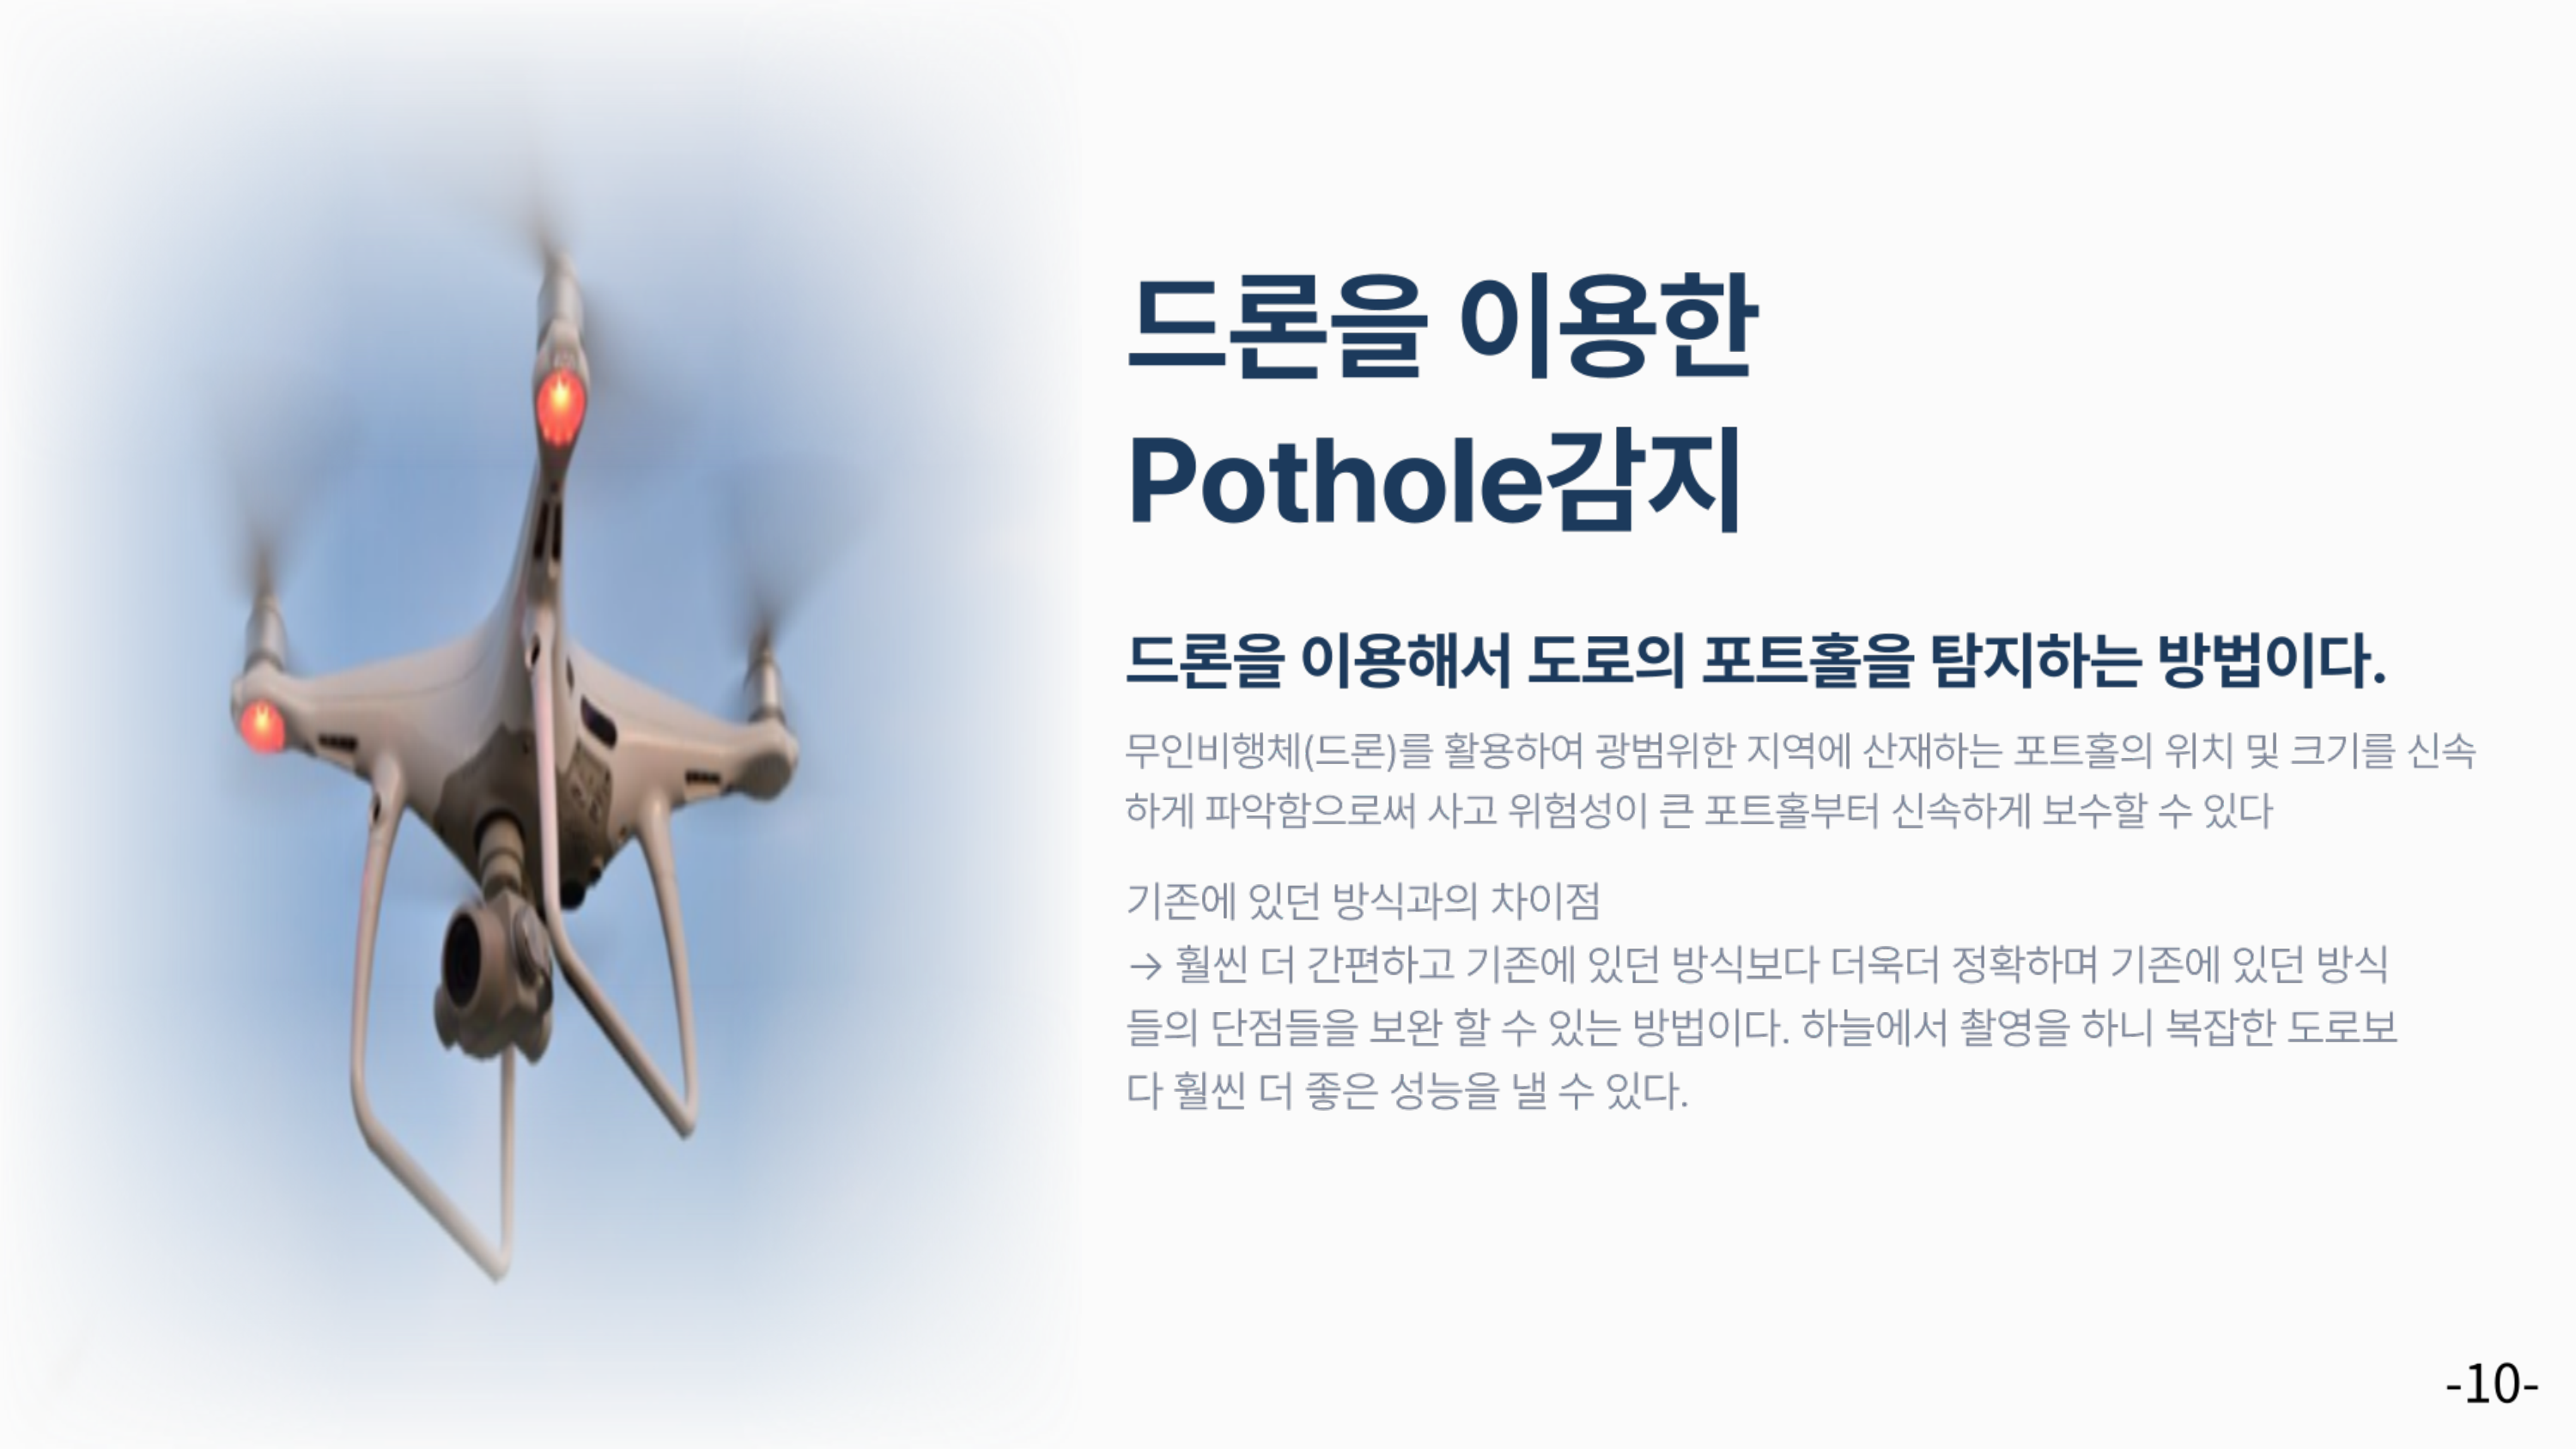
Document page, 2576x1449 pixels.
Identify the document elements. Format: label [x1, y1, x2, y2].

text_box [0, 0, 1082, 1449]
picture [2427, 1307, 2576, 1449]
picture [1088, 197, 2516, 1163]
